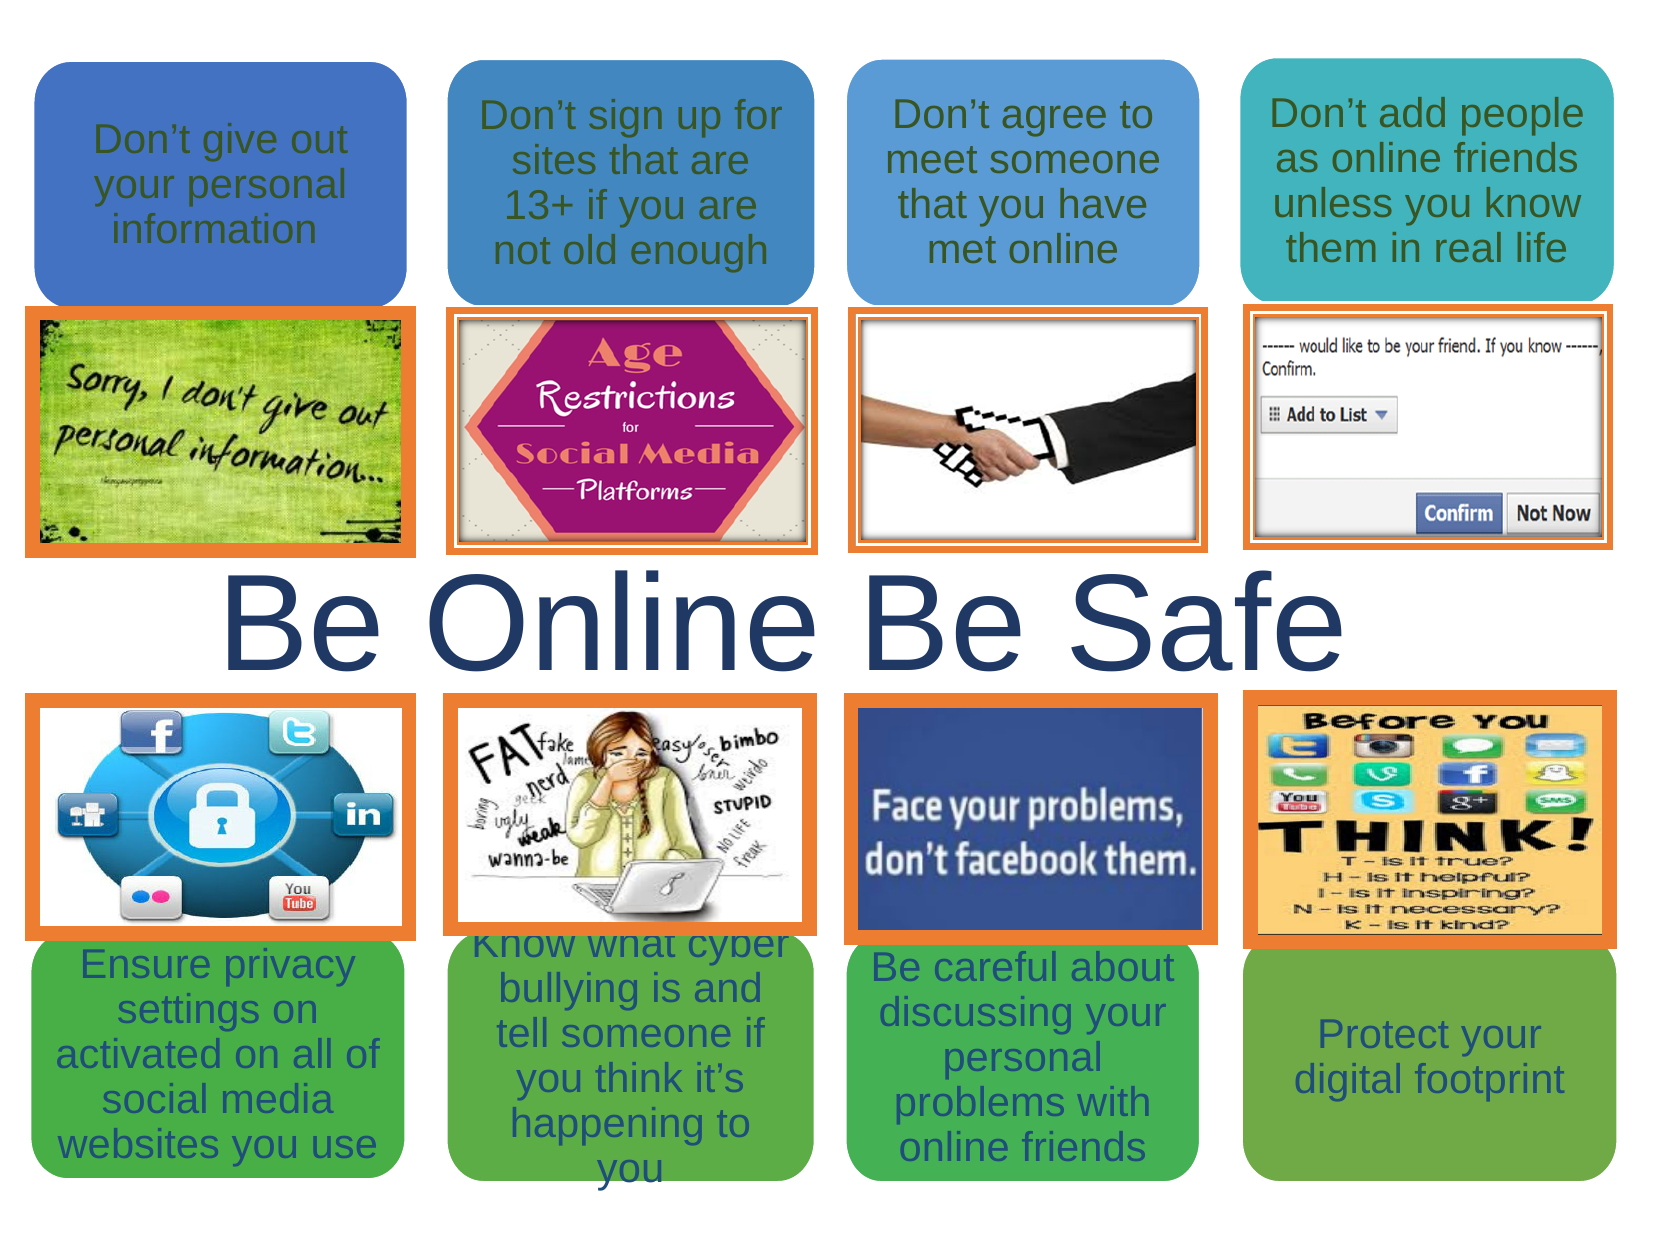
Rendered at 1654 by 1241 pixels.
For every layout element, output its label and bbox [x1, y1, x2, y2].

text_box [30, 56, 1618, 1183]
